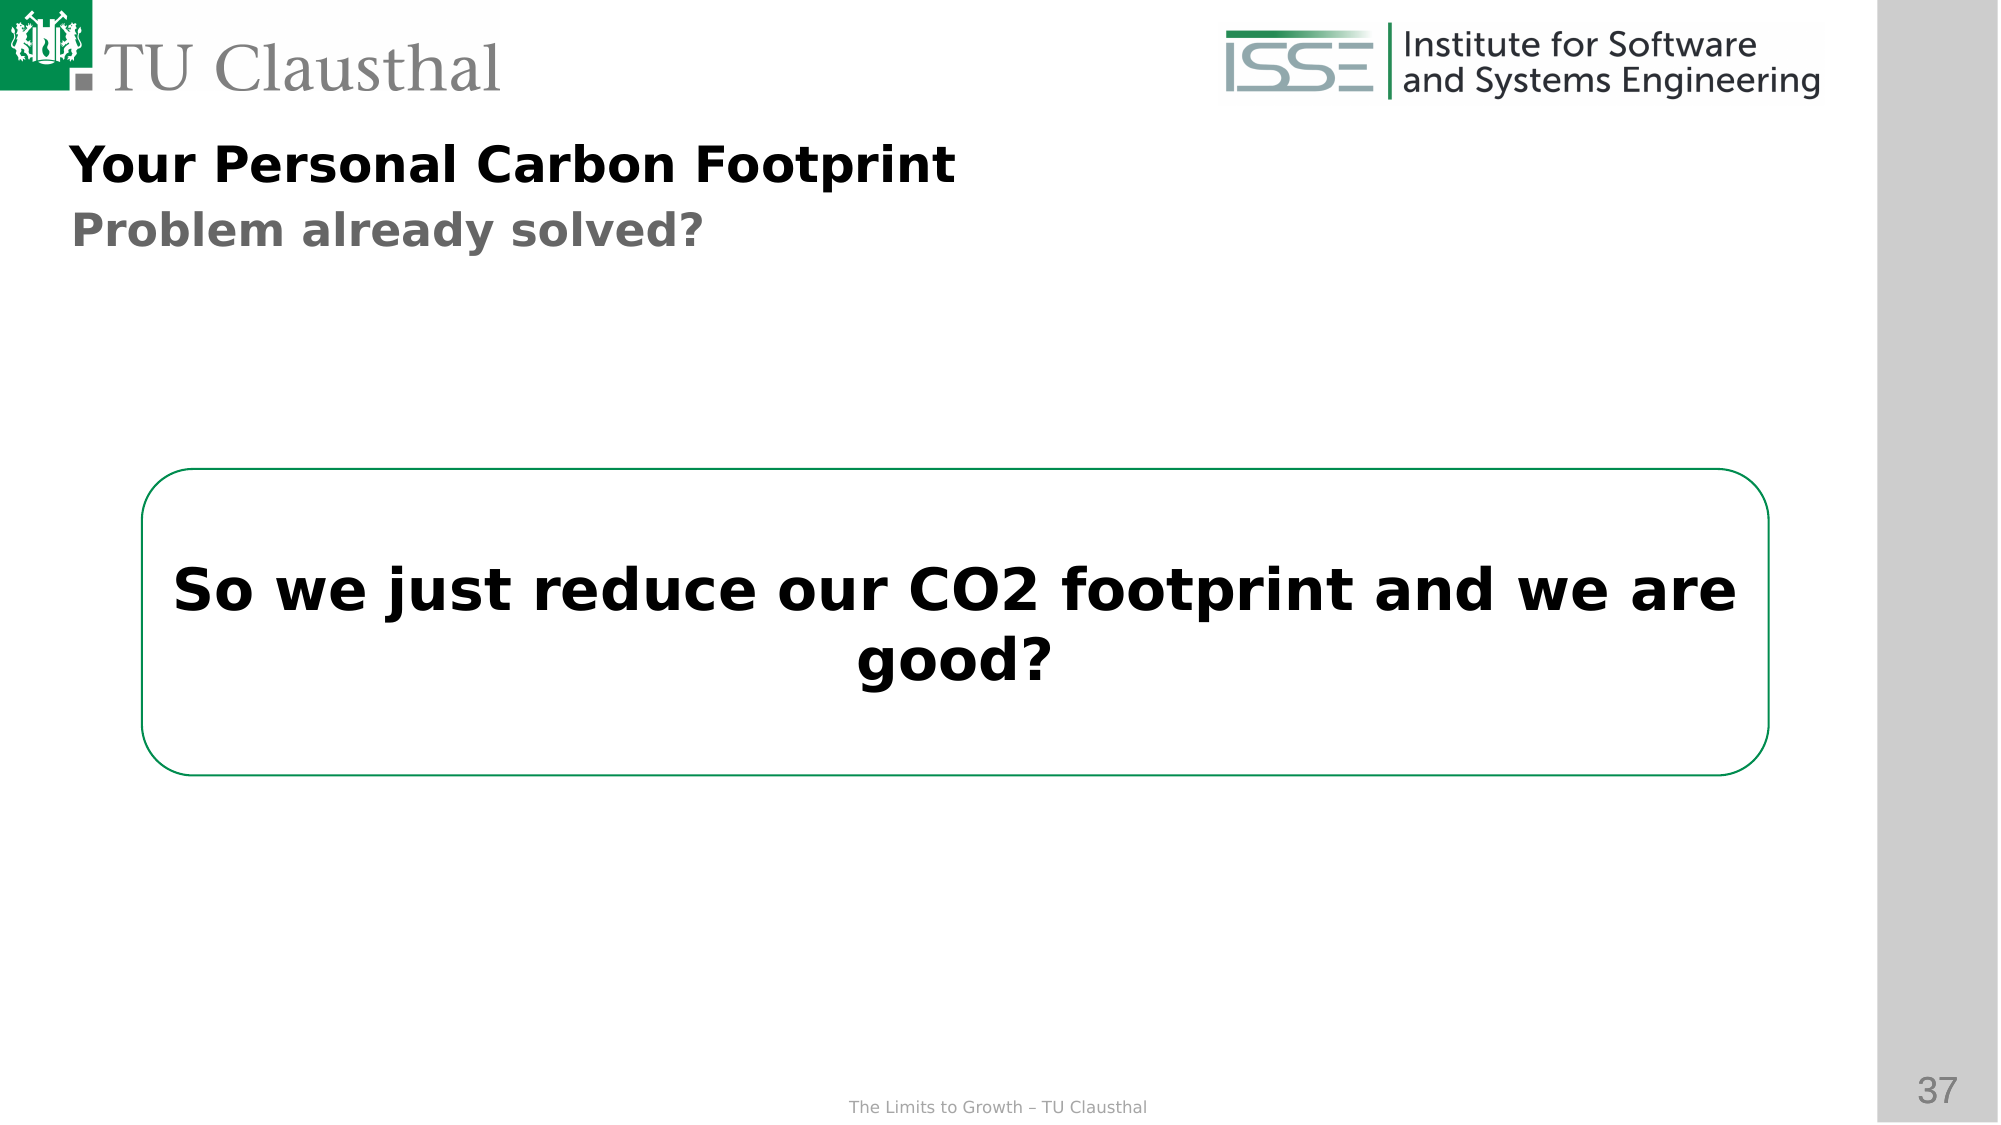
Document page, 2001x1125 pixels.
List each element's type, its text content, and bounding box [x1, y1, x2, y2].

picture [1218, 22, 1825, 106]
picture [0, 0, 500, 91]
text_box Your Personal Carbon Footprint [55, 125, 1817, 206]
text_box So we just reduce our CO2 footprint and we are good? [140, 467, 1770, 777]
text_box Problem already solved? [70, 188, 1769, 269]
